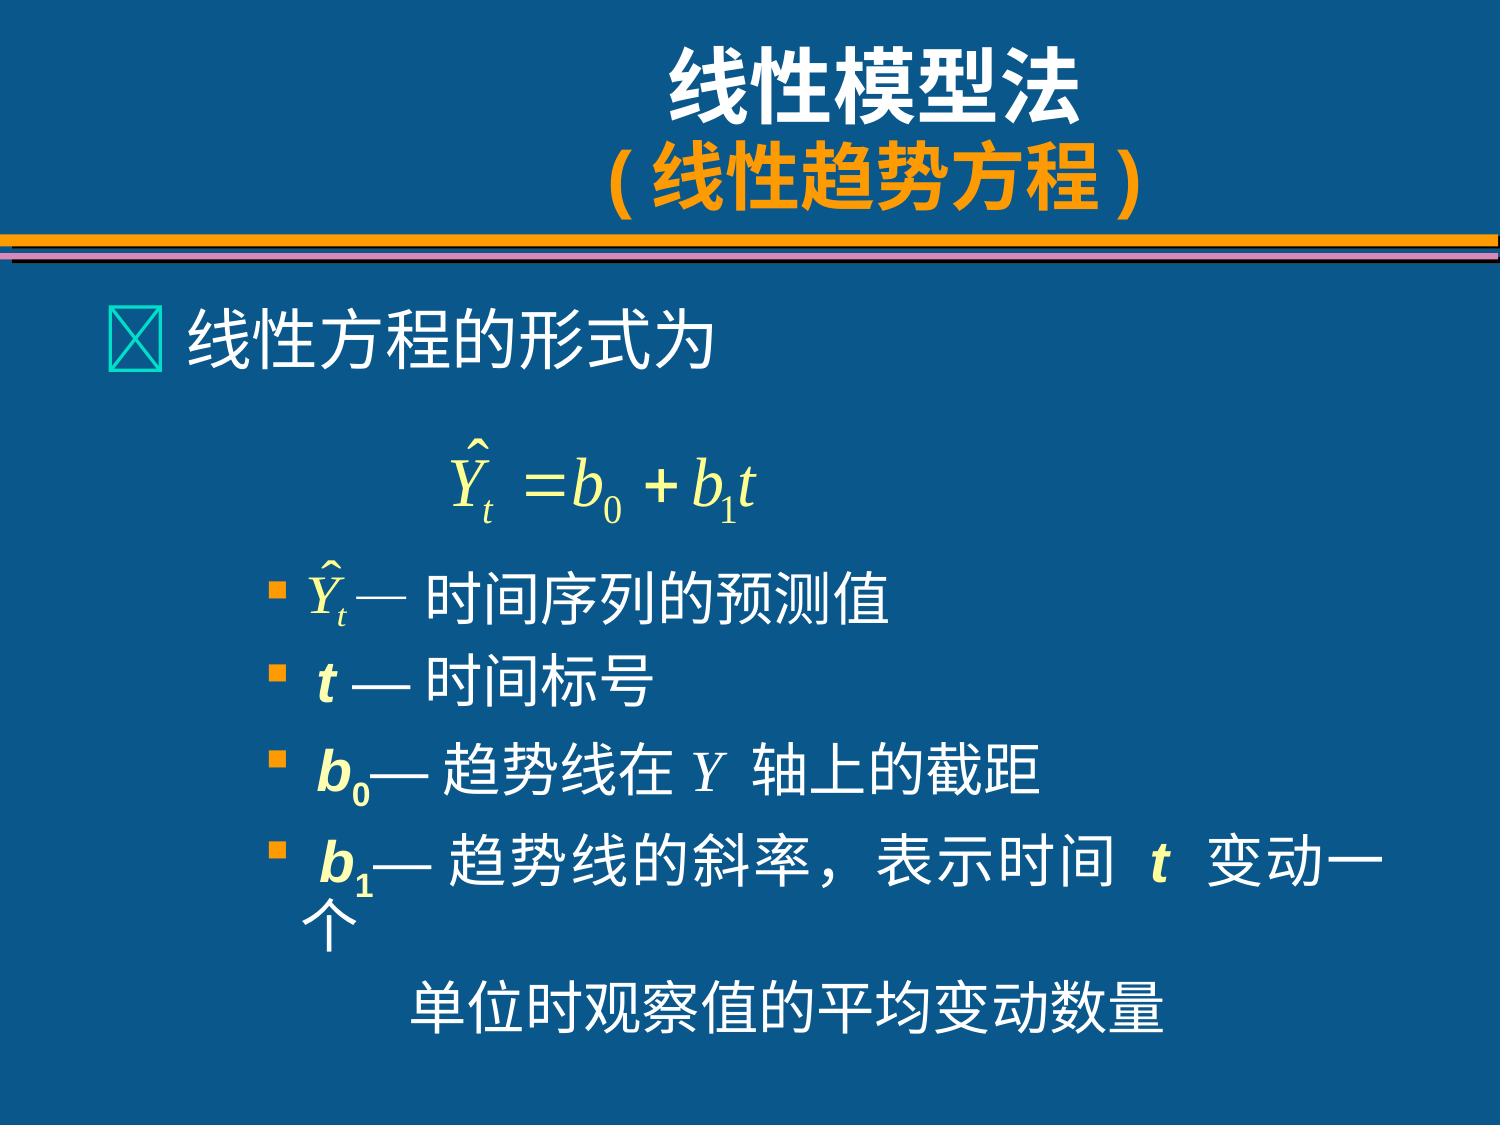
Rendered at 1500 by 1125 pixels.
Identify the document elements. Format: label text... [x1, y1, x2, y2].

title 线性模型法 (线性趋势方程) [300, 37, 1450, 225]
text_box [299, 549, 357, 638]
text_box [441, 424, 769, 538]
text_box —时间序列的预测值 t —时间标号 b0—趋势线在Y 轴上的截距 b1—趋势线的斜率，表示时间 t 变动一个 单位时观察值的平均变动数量 [249, 562, 1400, 1050]
list 线性方程的形式为 [87, 290, 1400, 550]
